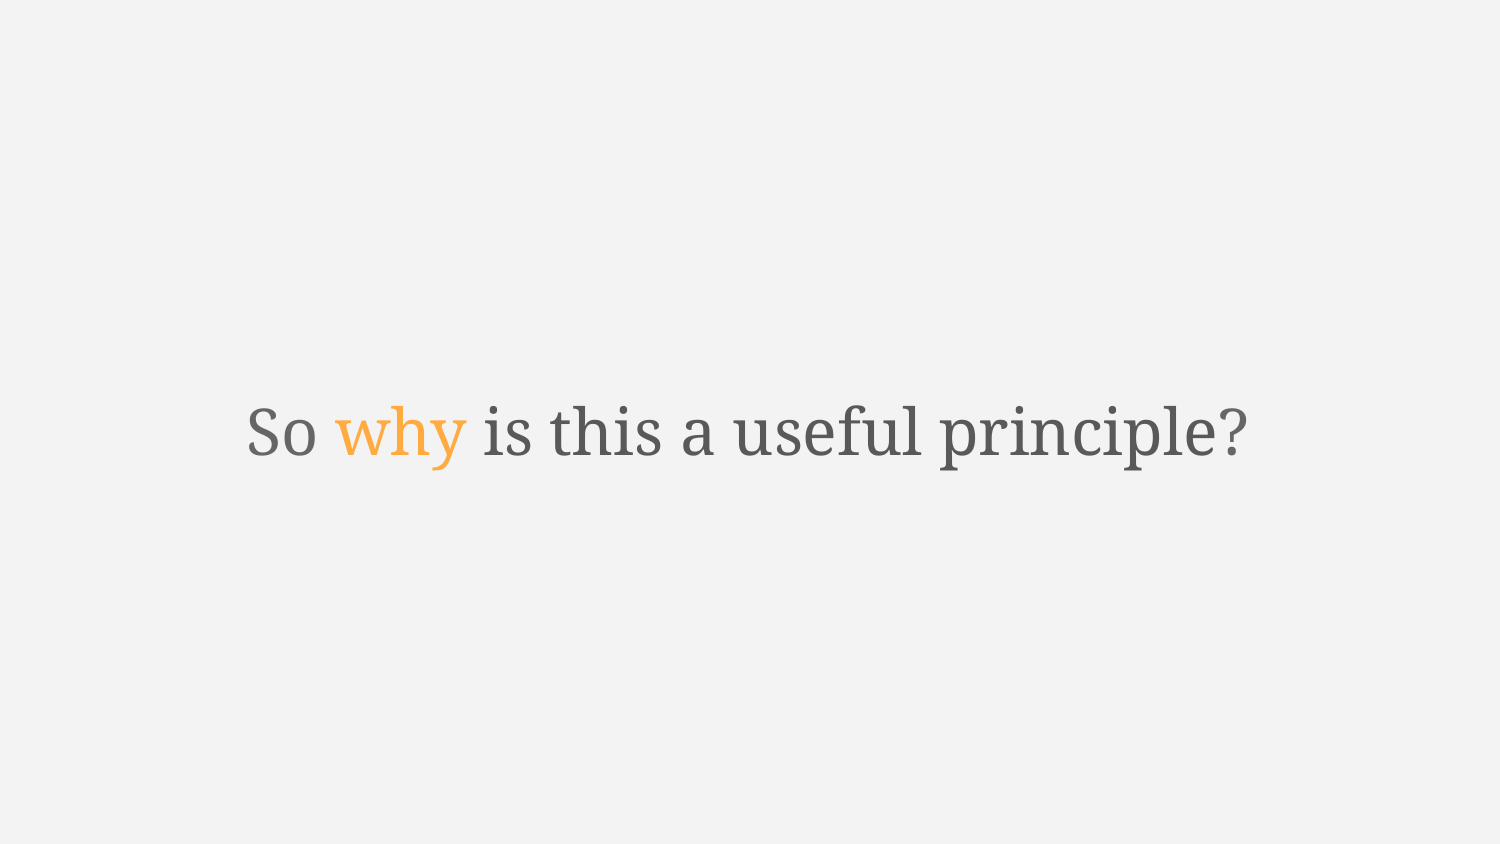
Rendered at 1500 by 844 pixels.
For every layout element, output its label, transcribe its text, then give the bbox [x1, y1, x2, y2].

list So why is this a useful principle? [55, 364, 1439, 464]
